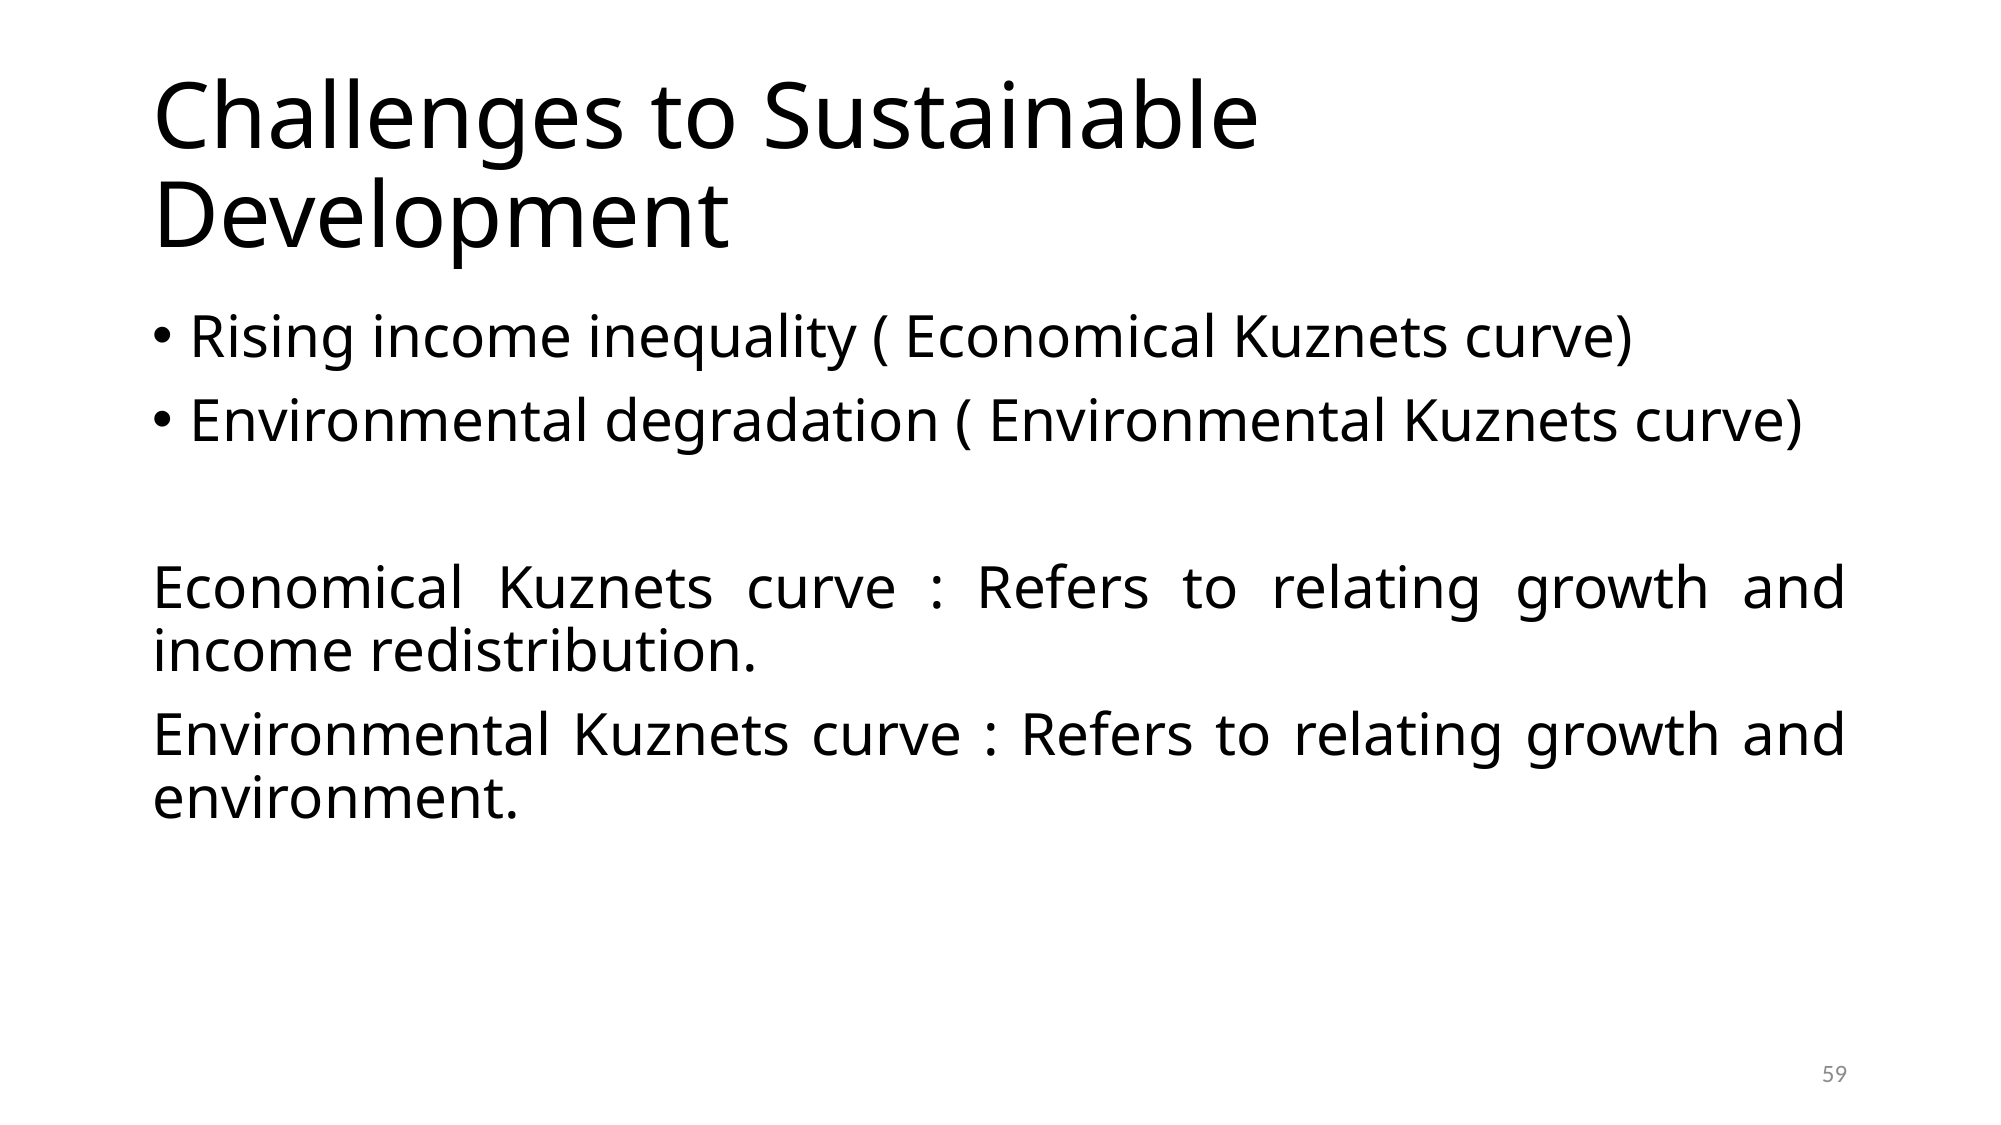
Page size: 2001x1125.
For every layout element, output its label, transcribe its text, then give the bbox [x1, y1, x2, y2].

title Challenges to Sustainable Development [137, 59, 1863, 278]
list Rising income inequality ( Economical Kuznets curve) Environmental degradation ( Environmental Kuznets curve) Economical Kuznets curve : Refers to relating growth and income redistribution. Environmental Kuznets curve : Refers to relating growth and environment. [137, 299, 1863, 1014]
slide_number 59 [1412, 1042, 1863, 1103]
